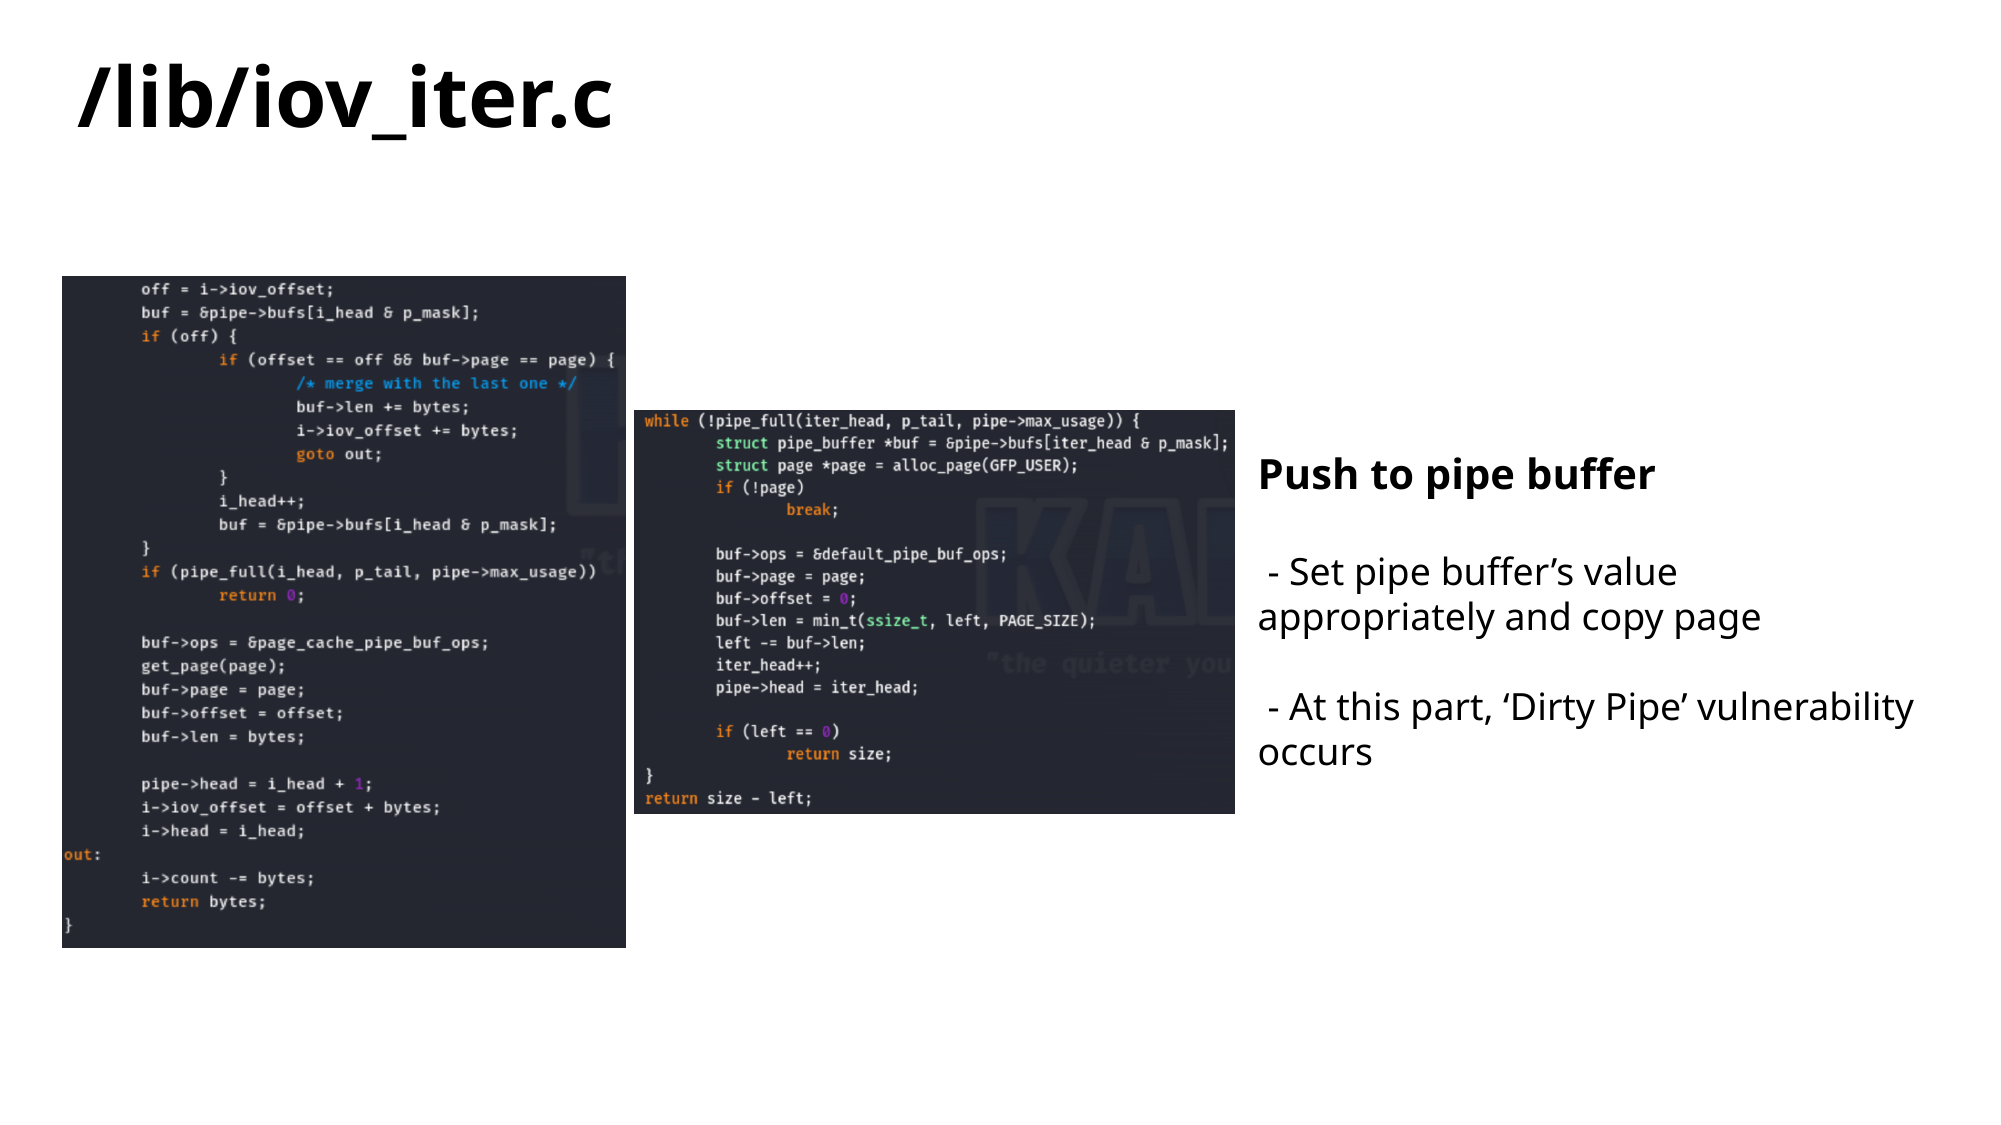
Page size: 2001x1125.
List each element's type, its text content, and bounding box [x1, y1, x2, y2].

text_box /lib/iov_iter.c [62, 48, 635, 158]
text_box Push to pipe buffer - Set pipe buffer’s value appropriately and copy page - At this part, ‘Dirty Pipe’ vulnerability occurs [1242, 440, 1938, 781]
picture [634, 410, 1235, 814]
picture [62, 276, 626, 948]
